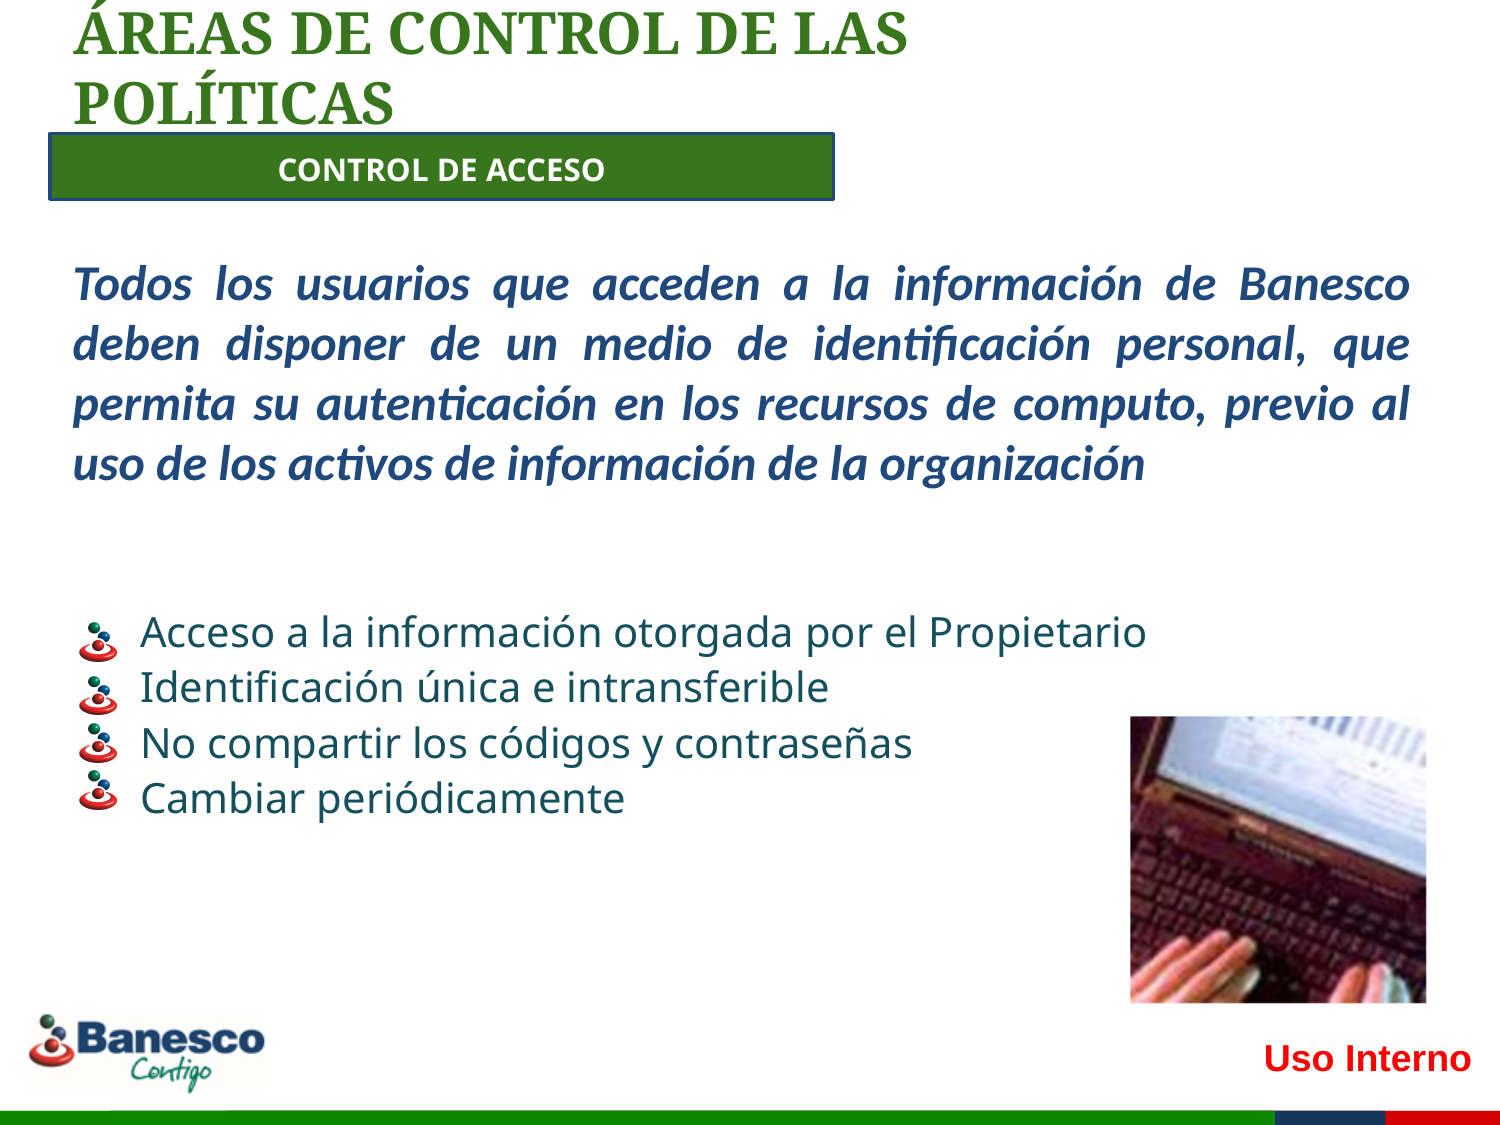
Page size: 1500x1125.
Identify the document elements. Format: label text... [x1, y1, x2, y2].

text_box CONTROL DE ACCESO [50, 133, 834, 200]
text_box Todos los usuarios que acceden a la información de Banesco deben disponer de un medio de identificación personal, que permita su autenticación en los recursos de computo, previo al uso de los activos de información de la organización [57, 242, 1427, 501]
title Áreas de Control de las Políticas [58, 23, 1178, 109]
picture [77, 621, 120, 663]
picture [77, 722, 120, 764]
text_box Acceso a la información otorgada por el Propietario Identificación única e intransferible No compartir los códigos y contraseñas Cambiar periódicamente [50, 596, 1178, 840]
picture [77, 674, 120, 717]
picture [1128, 715, 1428, 1005]
picture [9, 983, 275, 1103]
picture [77, 769, 120, 811]
text_box Uso Interno [1219, 1004, 1488, 1125]
